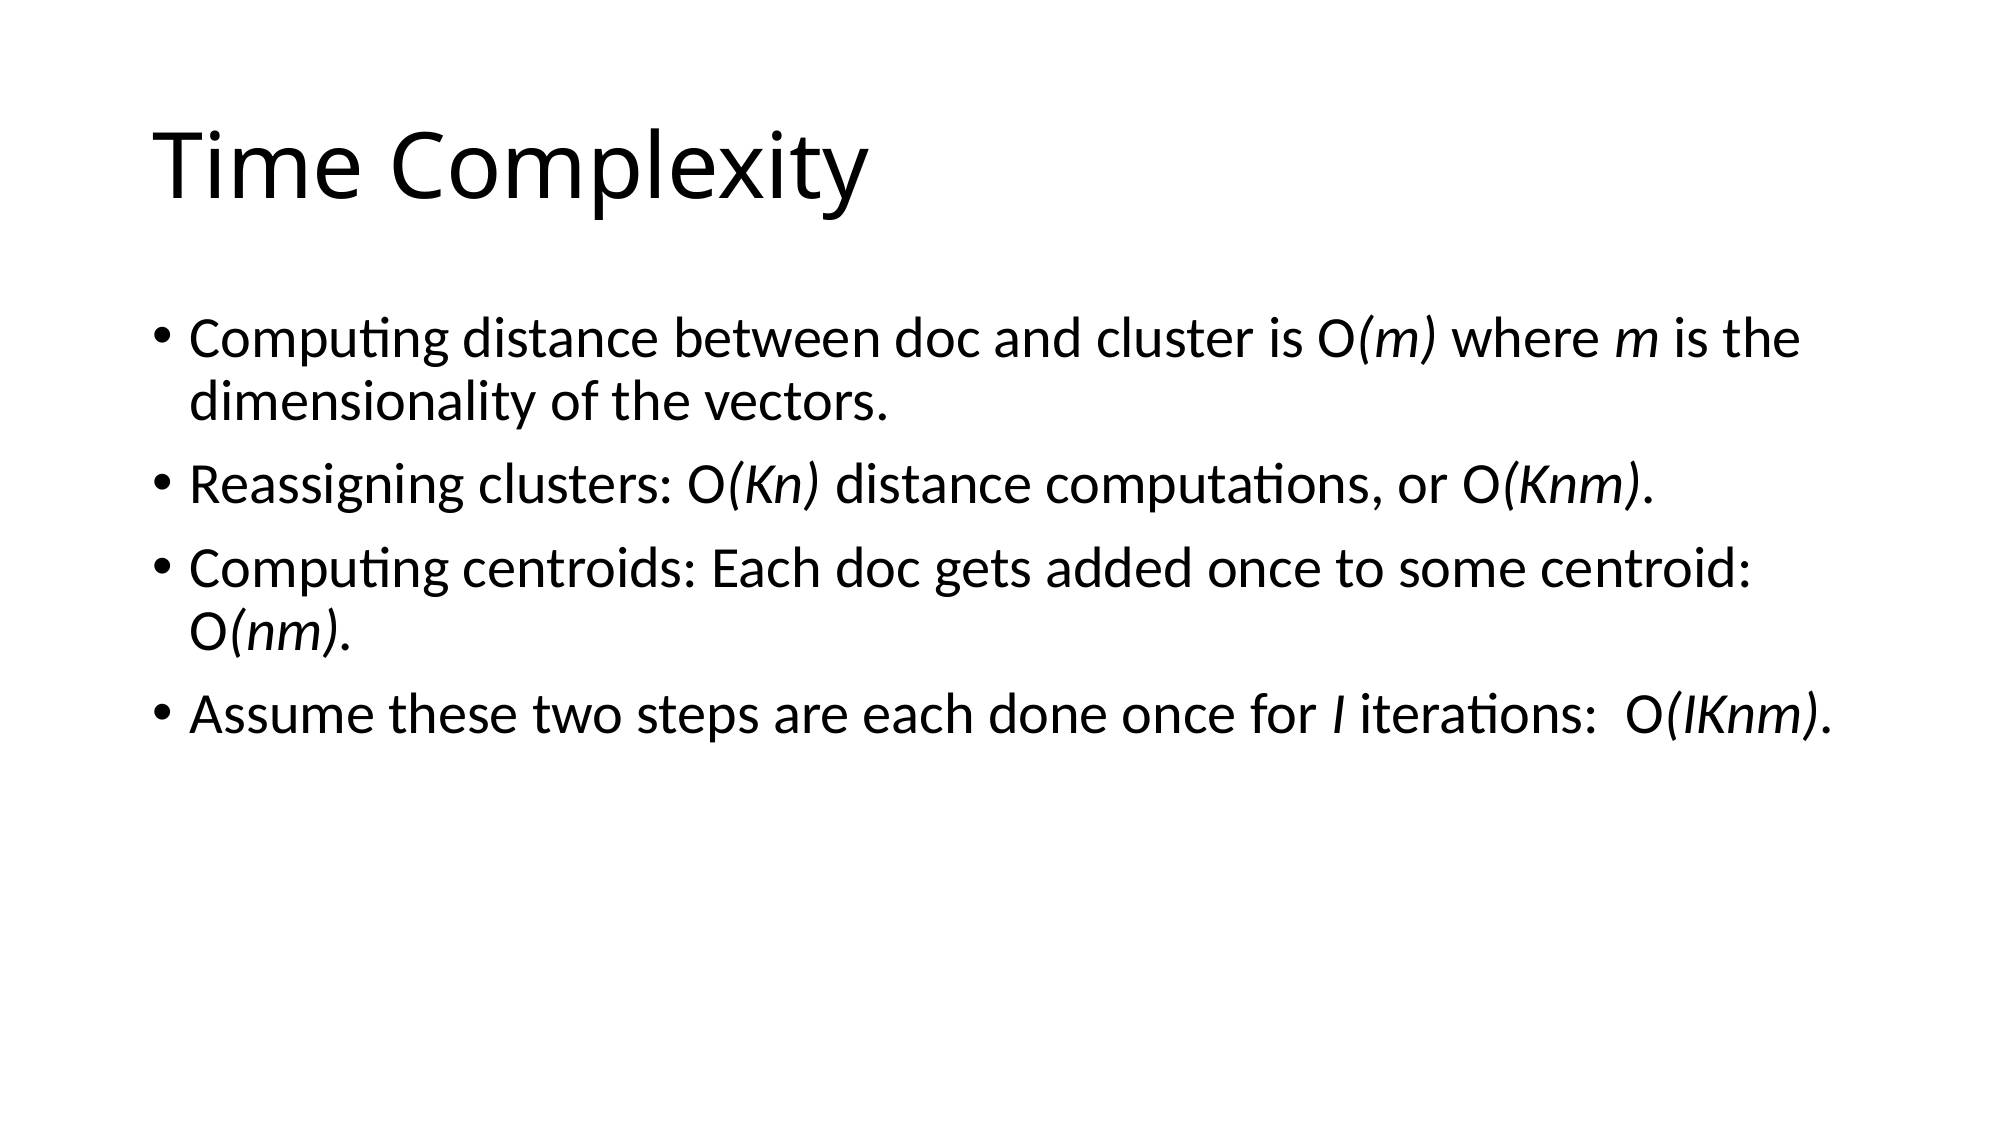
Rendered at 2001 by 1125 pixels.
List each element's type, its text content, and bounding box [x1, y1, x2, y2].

title Time Complexity [137, 59, 1863, 278]
list Computing distance between doc and cluster is O(m) where m is the dimensionality of the vectors. Reassigning clusters: O(Kn) distance computations, or O(Knm). Computing centroids: Each doc gets added once to some centroid: O(nm). Assume these two steps are each done once for I iterations: O(IKnm). [137, 299, 1863, 1014]
